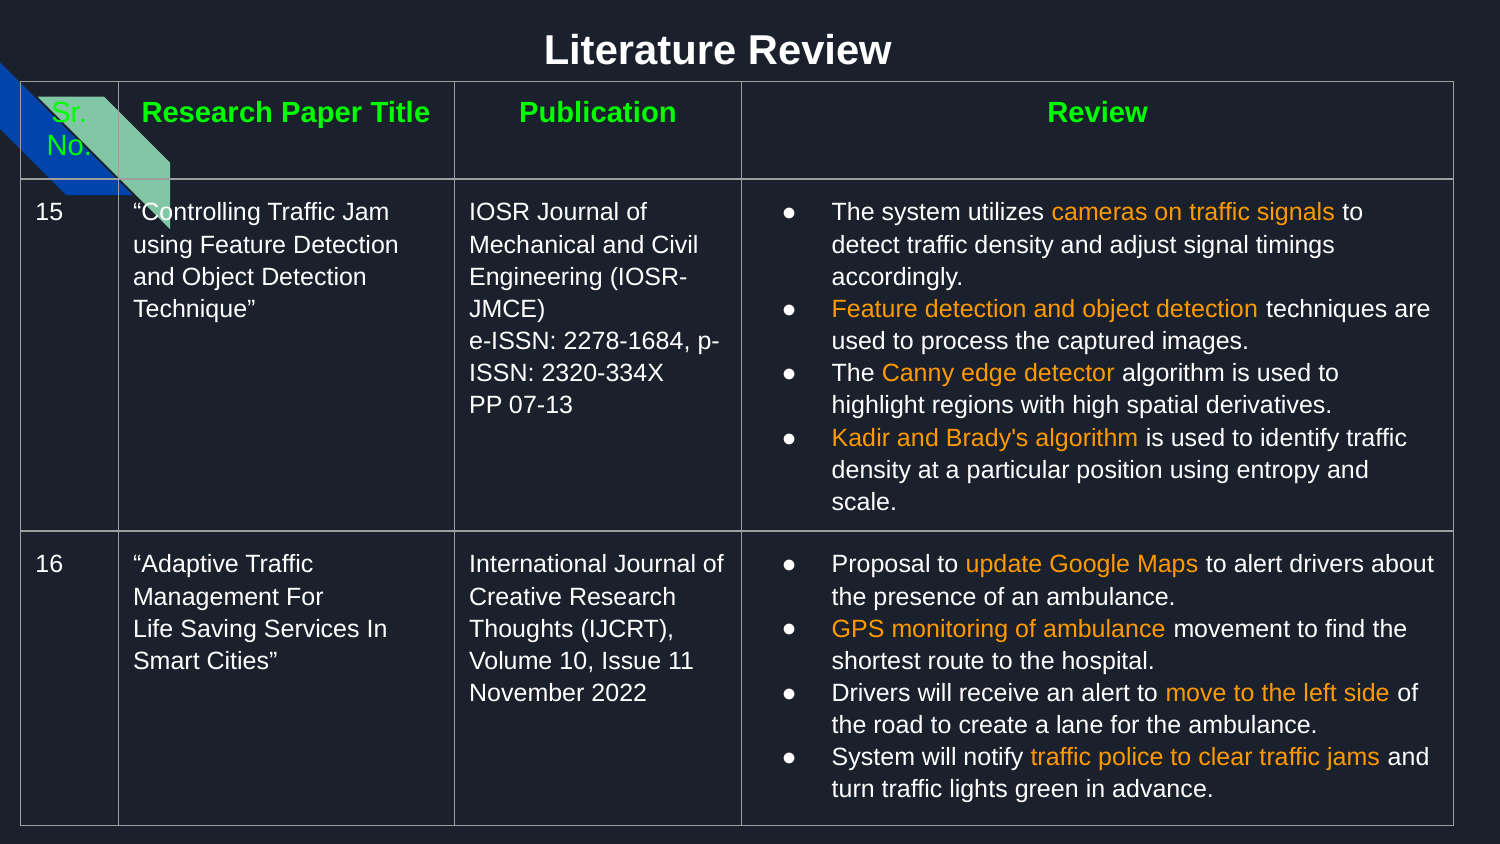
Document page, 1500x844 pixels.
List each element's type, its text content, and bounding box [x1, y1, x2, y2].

table_cell IOSR Journal of Mechanical and Civil Engineering (IOSR-JMCE) e-ISSN: 2278-1684, p-ISSN: 2320-334X PP 07-13 [455, 180, 741, 530]
title Literature Review [140, 7, 1296, 70]
table_cell Proposal to update Google Maps to alert drivers about the presence of an ambulance. GPS monitoring of ambulance movement to find the shortest route to the hospital. Drivers will receive an alert to move to the left side of the road to create a lane for the ambulance. System will notify traffic police to clear traffic jams and turn traffic lights green in advance. [742, 532, 1453, 825]
table_cell 15 [21, 180, 118, 530]
table_cell International Journal of Creative Research Thoughts (IJCRT), Volume 10, Issue 11 November 2022 [455, 532, 741, 825]
table_cell “Adaptive Traffic Management For Life Saving Services In Smart Cities” [119, 532, 454, 825]
table_cell The system utilizes cameras on traffic signals to detect traffic density and adjust signal timings accordingly. Feature detection and object detection techniques are used to process the captured images. The Canny edge detector algorithm is used to highlight regions with high spatial derivatives. Kadir and Brady's algorithm is used to identify traffic density at a particular position using entropy and scale. [742, 180, 1453, 530]
table_header Research Paper Title [119, 82, 454, 178]
table_header Review [742, 82, 1453, 178]
table_cell “Controlling Traffic Jam using Feature Detection and Object Detection Technique” [119, 180, 454, 530]
table_cell 16 [21, 532, 118, 825]
table_header Publication [455, 82, 741, 178]
table_header Sr. No. [21, 82, 118, 178]
